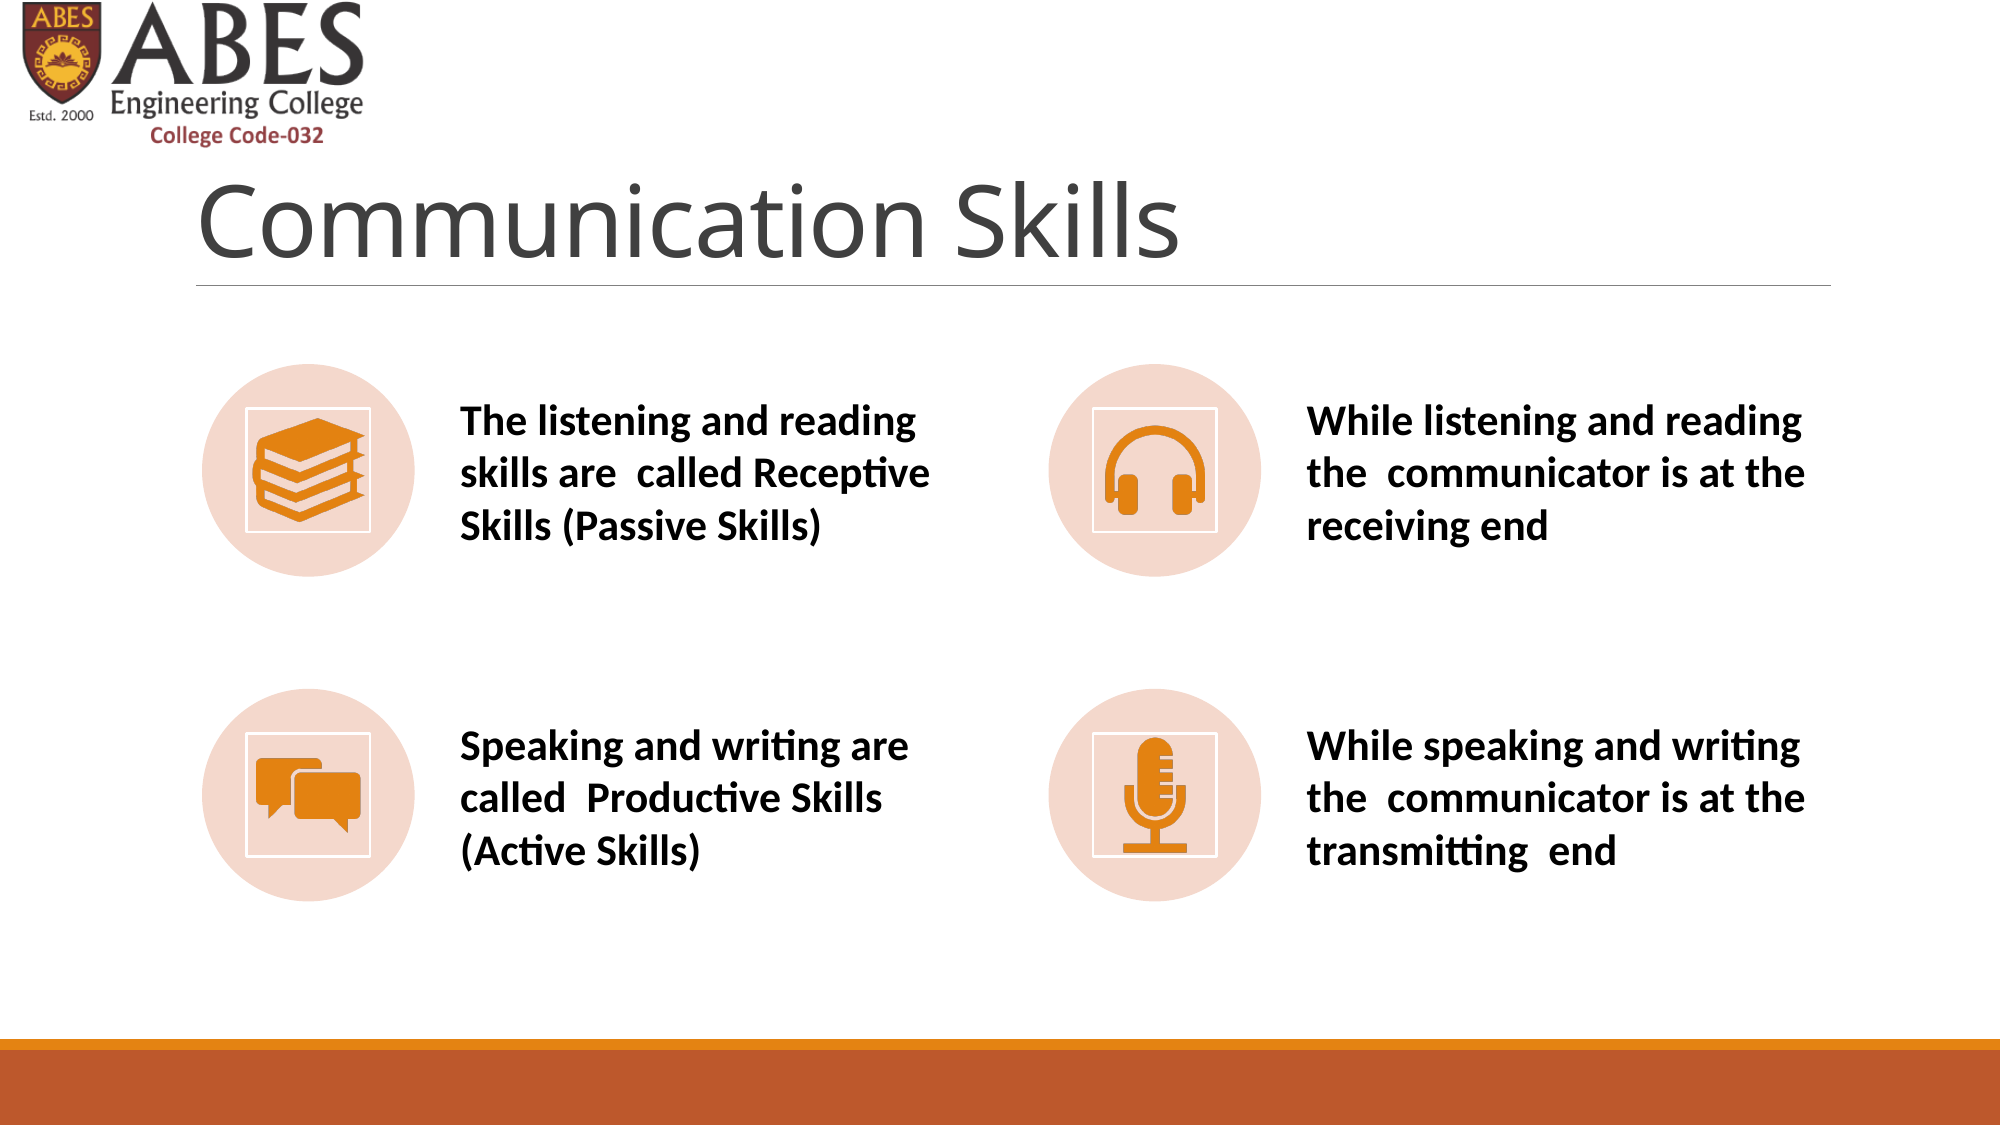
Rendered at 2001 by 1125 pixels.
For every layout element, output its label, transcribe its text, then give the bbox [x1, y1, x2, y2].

title Communication Skills [180, 47, 1830, 285]
picture [17, 0, 369, 154]
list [179, 302, 1831, 964]
